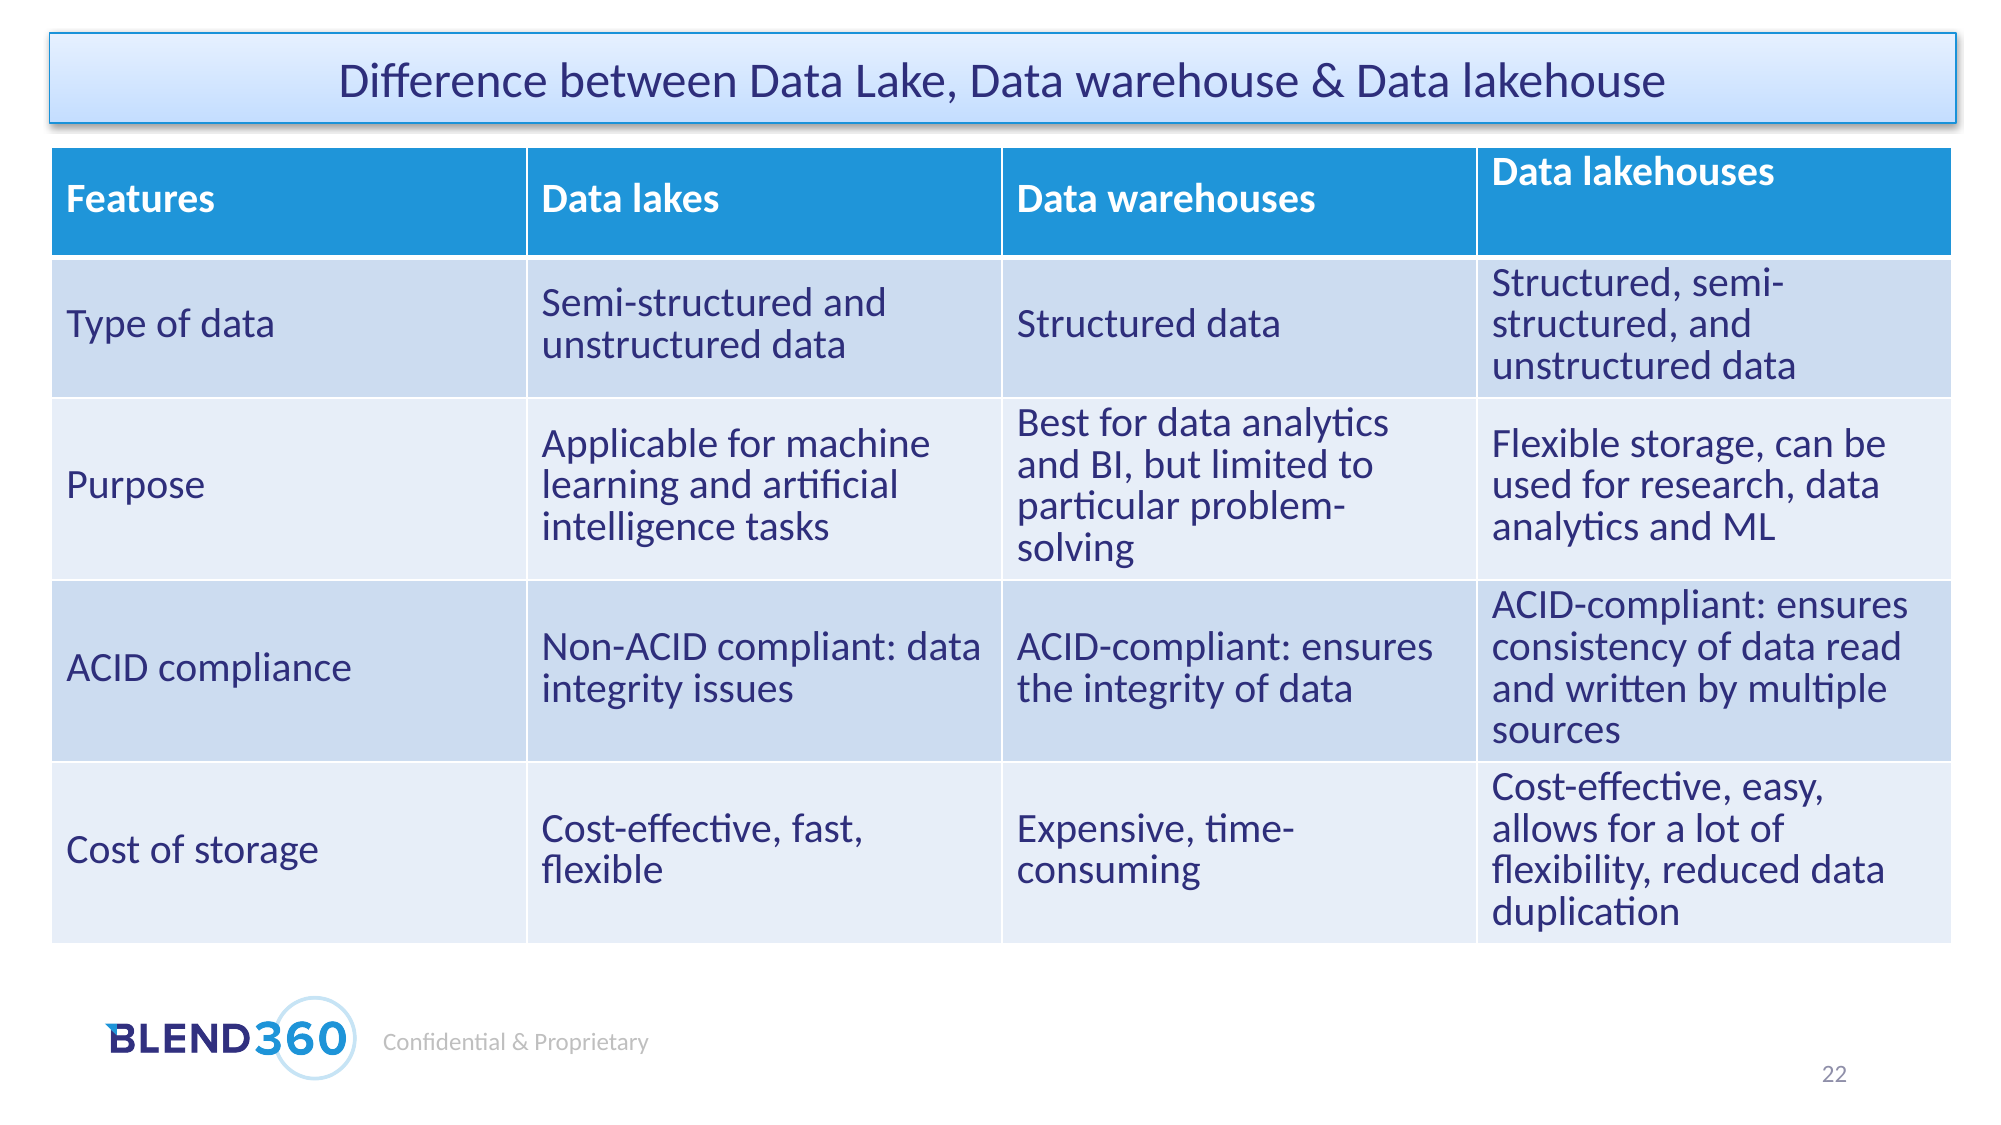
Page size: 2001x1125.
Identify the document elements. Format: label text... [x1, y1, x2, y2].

table_cell Expensive, time-consuming [1003, 763, 1476, 943]
table_cell ACID-compliant: ensures consistency of data read and written by multiple sources [1478, 581, 1951, 761]
table_header Data lakehouses [1478, 148, 1951, 255]
table_cell Applicable for machine learning and artificial intelligence tasks [528, 399, 1001, 579]
table_cell ACID compliance [52, 581, 526, 761]
table_cell Structured data [1003, 260, 1476, 397]
table_cell Cost-effective, fast, flexible [528, 763, 1001, 943]
table_header Features [52, 148, 526, 255]
table_header Data warehouses [1003, 148, 1476, 255]
table_cell Cost-effective, easy, allows for a lot of flexibility, reduced data duplication [1478, 763, 1951, 943]
table_cell ACID-compliant: ensures the integrity of data [1003, 581, 1476, 761]
slide_number 22 [1412, 1042, 1863, 1103]
text_box Difference between Data Lake, Data warehouse & Data lakehouse [49, 32, 1957, 124]
table_cell Flexible storage, can be used for research, data analytics and ML [1478, 399, 1951, 579]
picture [99, 988, 363, 1088]
table_cell Semi-structured and unstructured data [528, 260, 1001, 397]
table_cell Non-ACID compliant: data integrity issues [528, 581, 1001, 761]
table_cell Purpose [52, 399, 526, 579]
table_cell Type of data [52, 260, 526, 397]
table_cell Structured, semi-structured, and unstructured data [1478, 260, 1951, 397]
table_header Data lakes [528, 148, 1001, 255]
table_cell Best for data analytics and BI, but limited to particular problem-solving [1003, 399, 1476, 579]
table_cell Cost of storage [52, 763, 526, 943]
